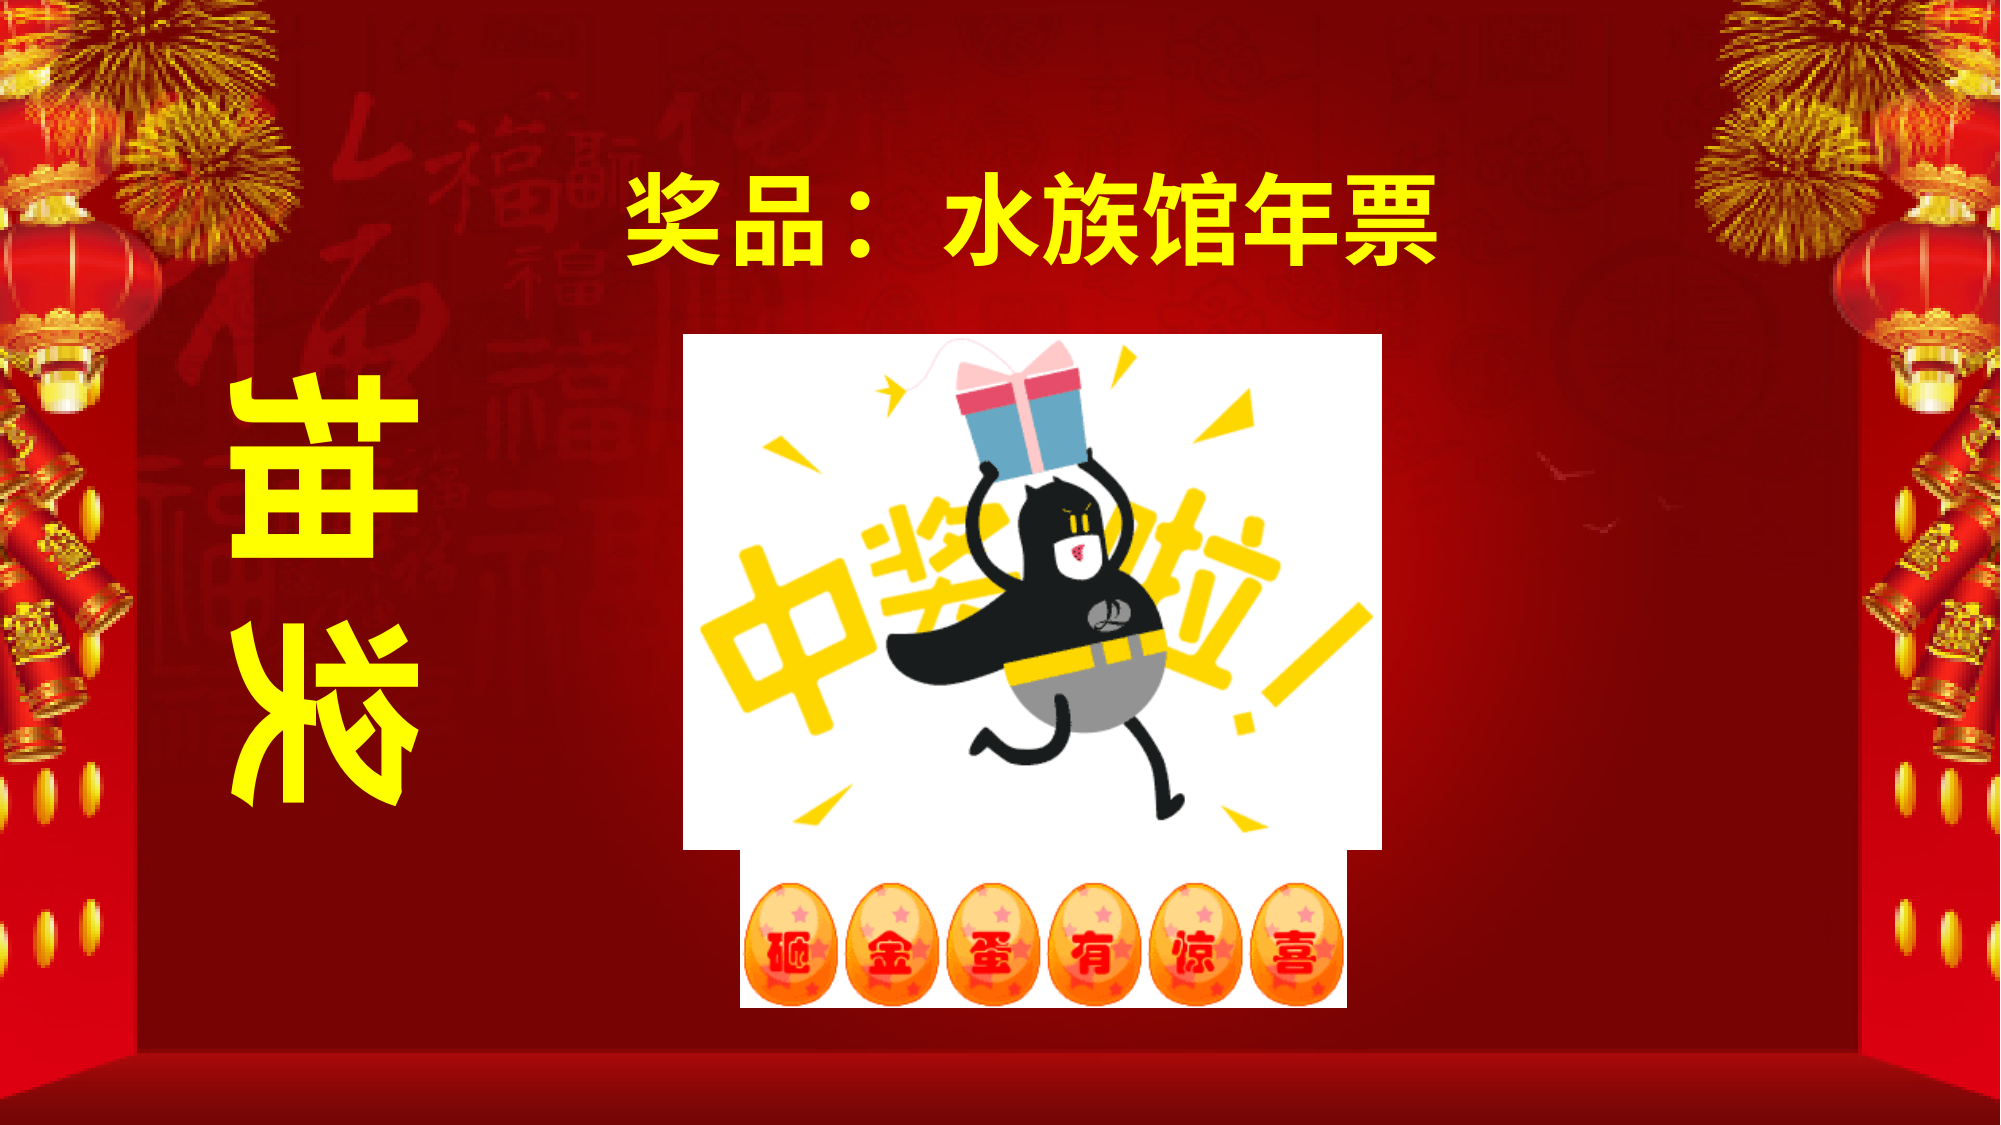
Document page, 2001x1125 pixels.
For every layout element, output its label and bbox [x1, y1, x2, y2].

picture [0, 0, 2000, 1125]
text_box [740, 851, 1347, 1008]
